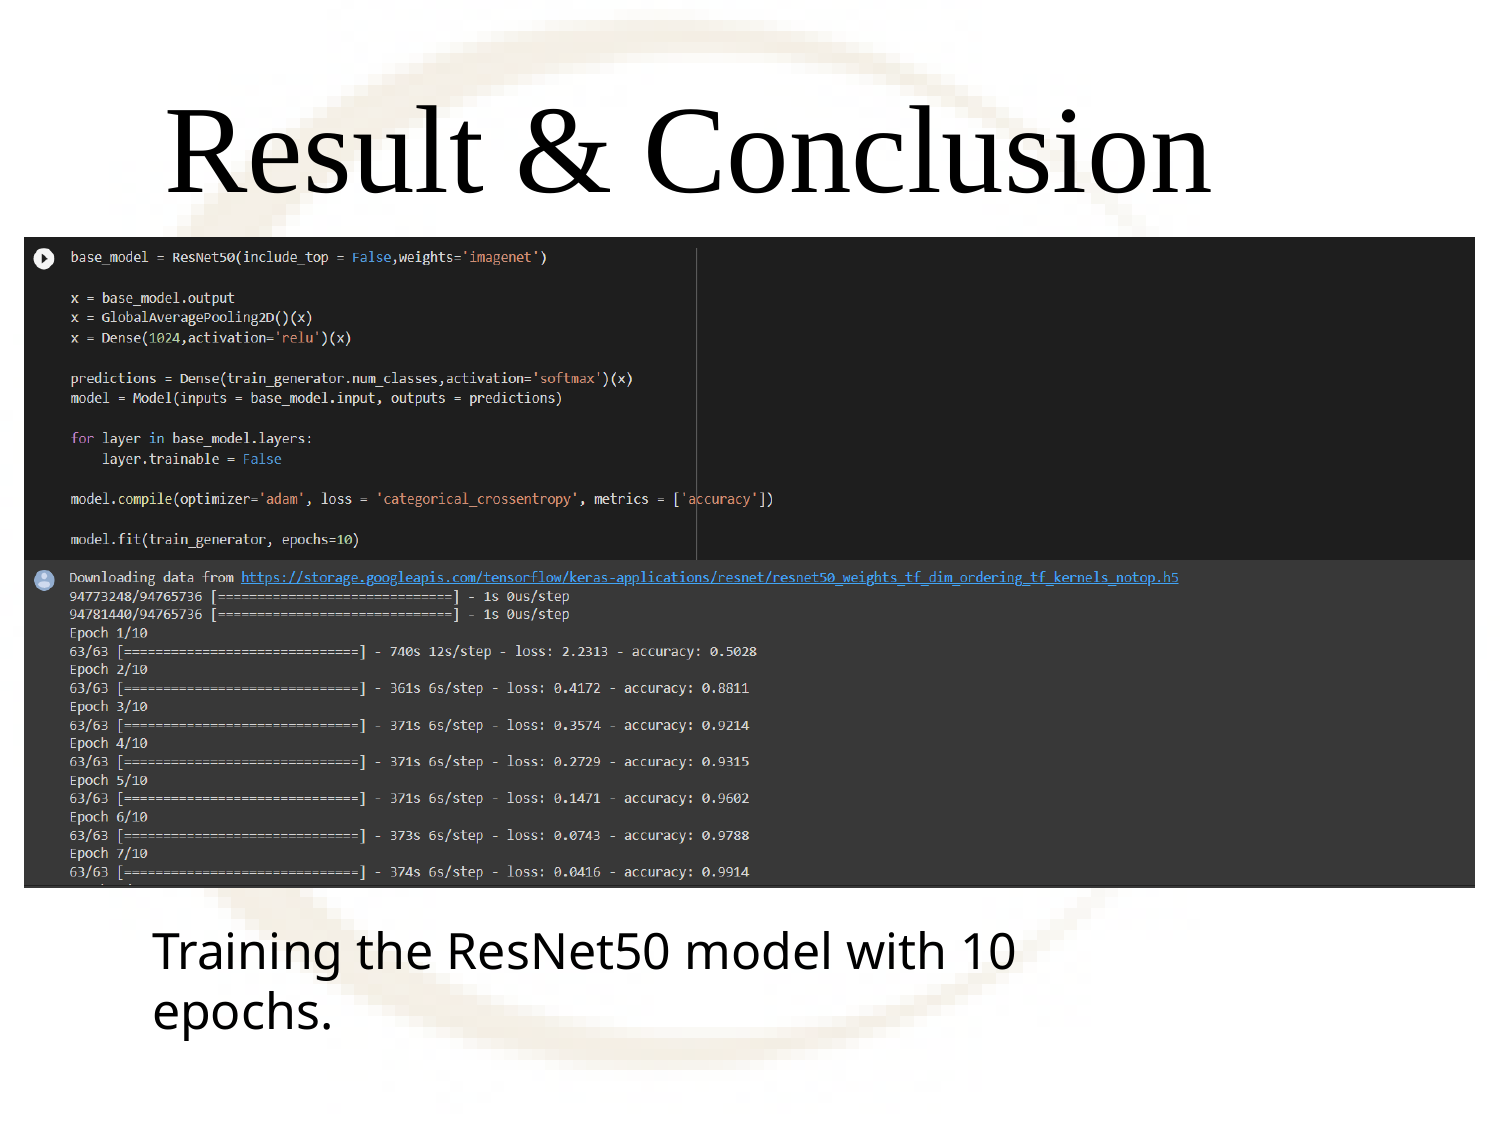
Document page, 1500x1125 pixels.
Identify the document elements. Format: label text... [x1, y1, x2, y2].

text_box Training the ResNet50 model with 10 epochs. [137, 912, 1096, 1048]
title Result & Conclusion [150, 45, 1425, 233]
picture [24, 237, 1476, 889]
